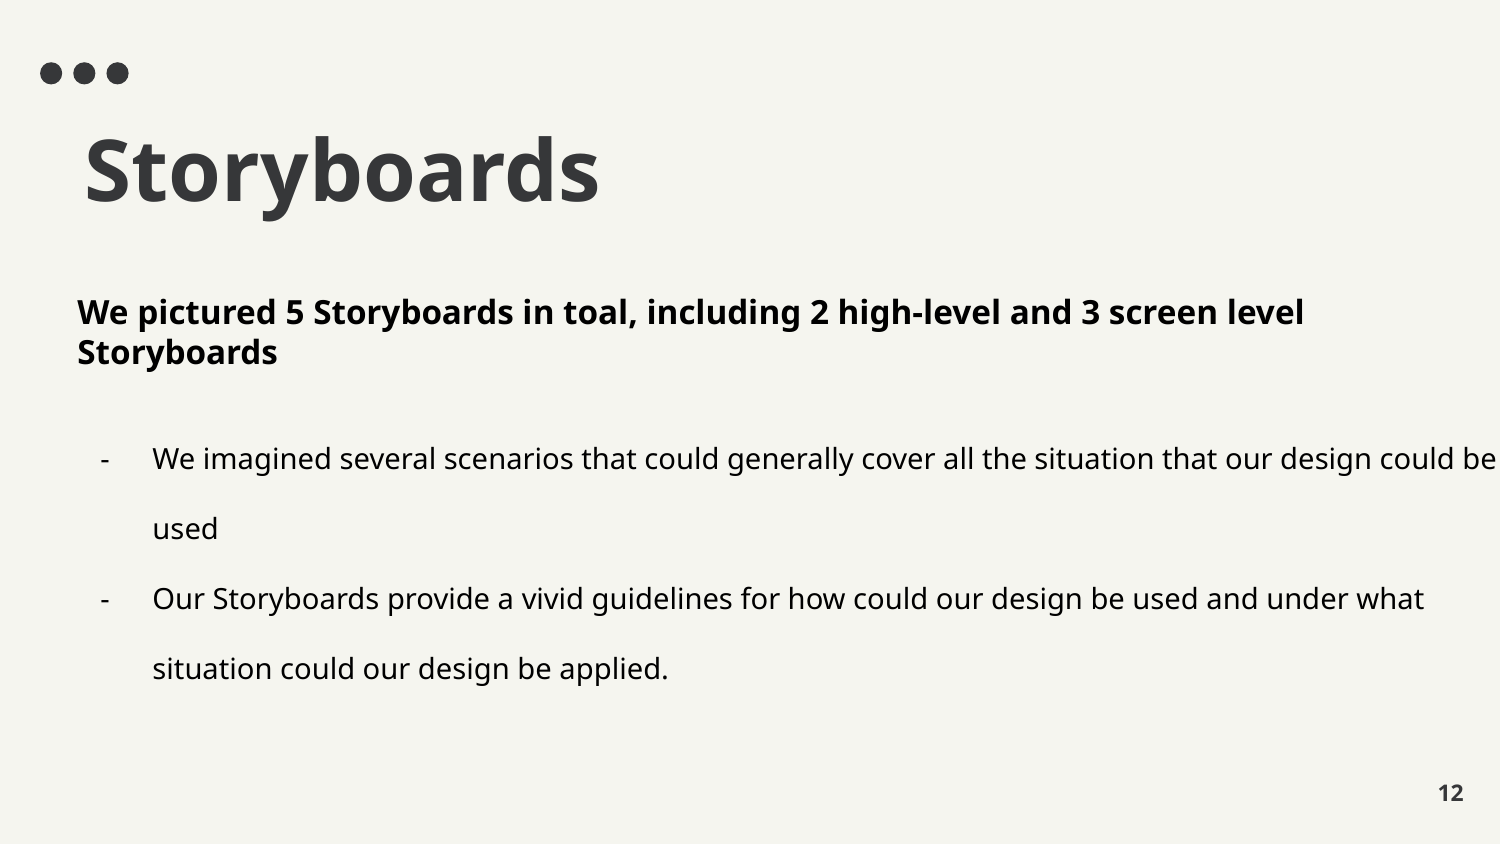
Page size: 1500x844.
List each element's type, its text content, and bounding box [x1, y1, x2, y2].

text_box We pictured 5 Storyboards in toal, including 2 high-level and 3 screen level Storyboards We imagined several scenarios that could generally cover all the situation that our design could be used Our Storyboards provide a vivid guidelines for how could our design be used and under what situation could our design be applied. [62, 275, 1500, 701]
title Storyboards [84, 103, 689, 220]
slide_number ‹#› [1374, 779, 1464, 809]
